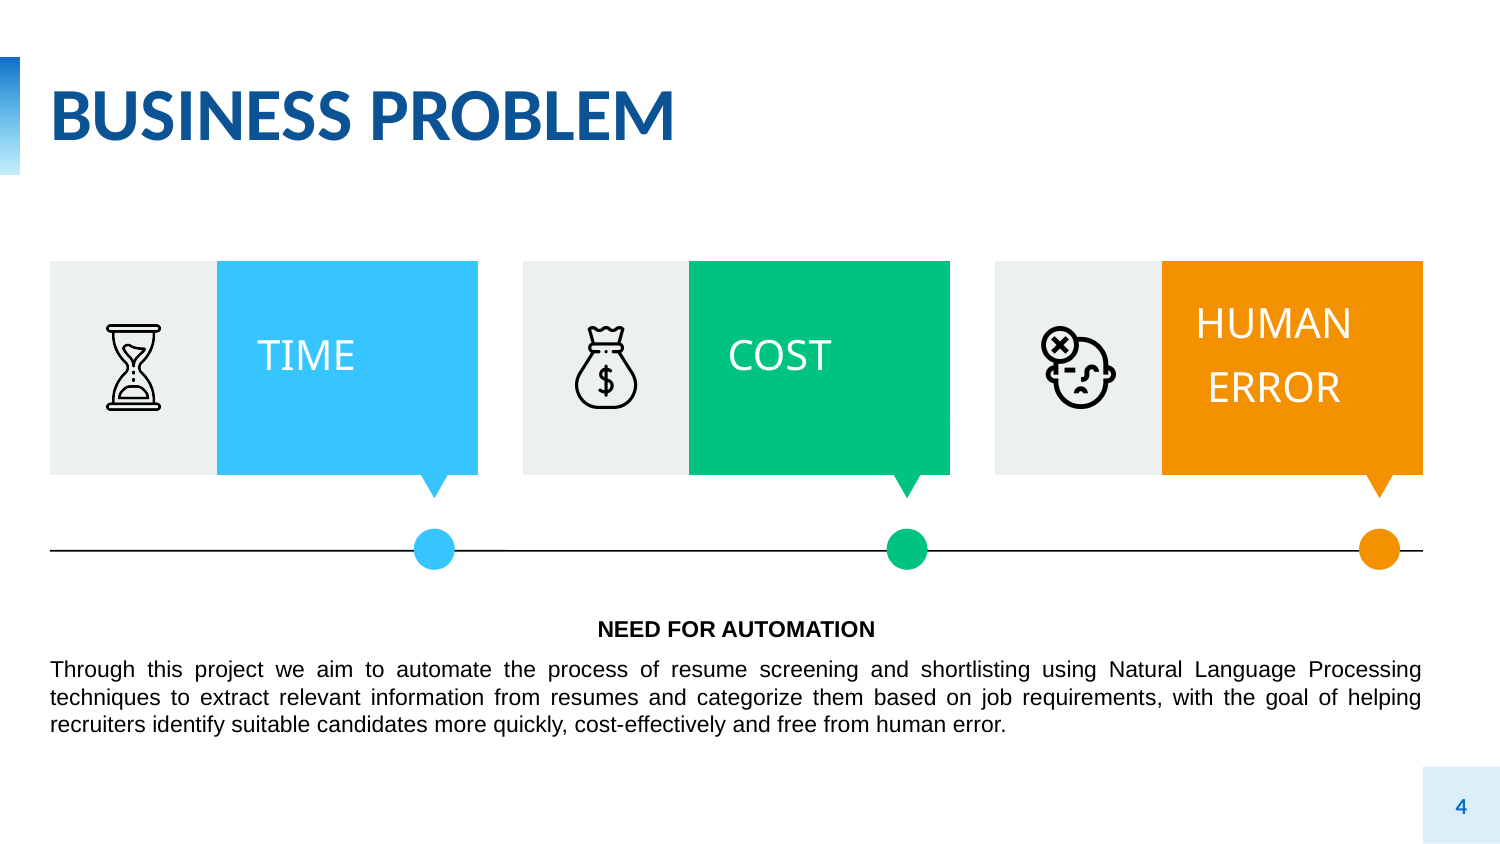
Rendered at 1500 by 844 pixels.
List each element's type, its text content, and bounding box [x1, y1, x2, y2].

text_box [690, 260, 951, 475]
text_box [1358, 528, 1401, 571]
title BUSINESS PROBLEM [50, 58, 1441, 175]
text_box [863, 422, 951, 499]
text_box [49, 260, 217, 475]
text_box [413, 528, 456, 571]
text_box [522, 260, 690, 475]
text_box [886, 528, 928, 571]
slide_number 4 [1422, 766, 1500, 844]
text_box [994, 260, 1156, 475]
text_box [1161, 251, 1424, 499]
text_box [217, 260, 478, 475]
picture [89, 324, 177, 411]
picture [565, 326, 647, 409]
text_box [390, 422, 478, 499]
picture [1037, 326, 1120, 409]
text_box NEED FOR AUTOMATION Through this project we aim to automate the process of resume screening and shortlisting using Natural Language Processing techniques to extract relevant information from resumes and categorize them based on job requirements, with the goal of helping recruiters identify suitable candidates more quickly, cost-effectively and free from human error. [49, 614, 1423, 738]
